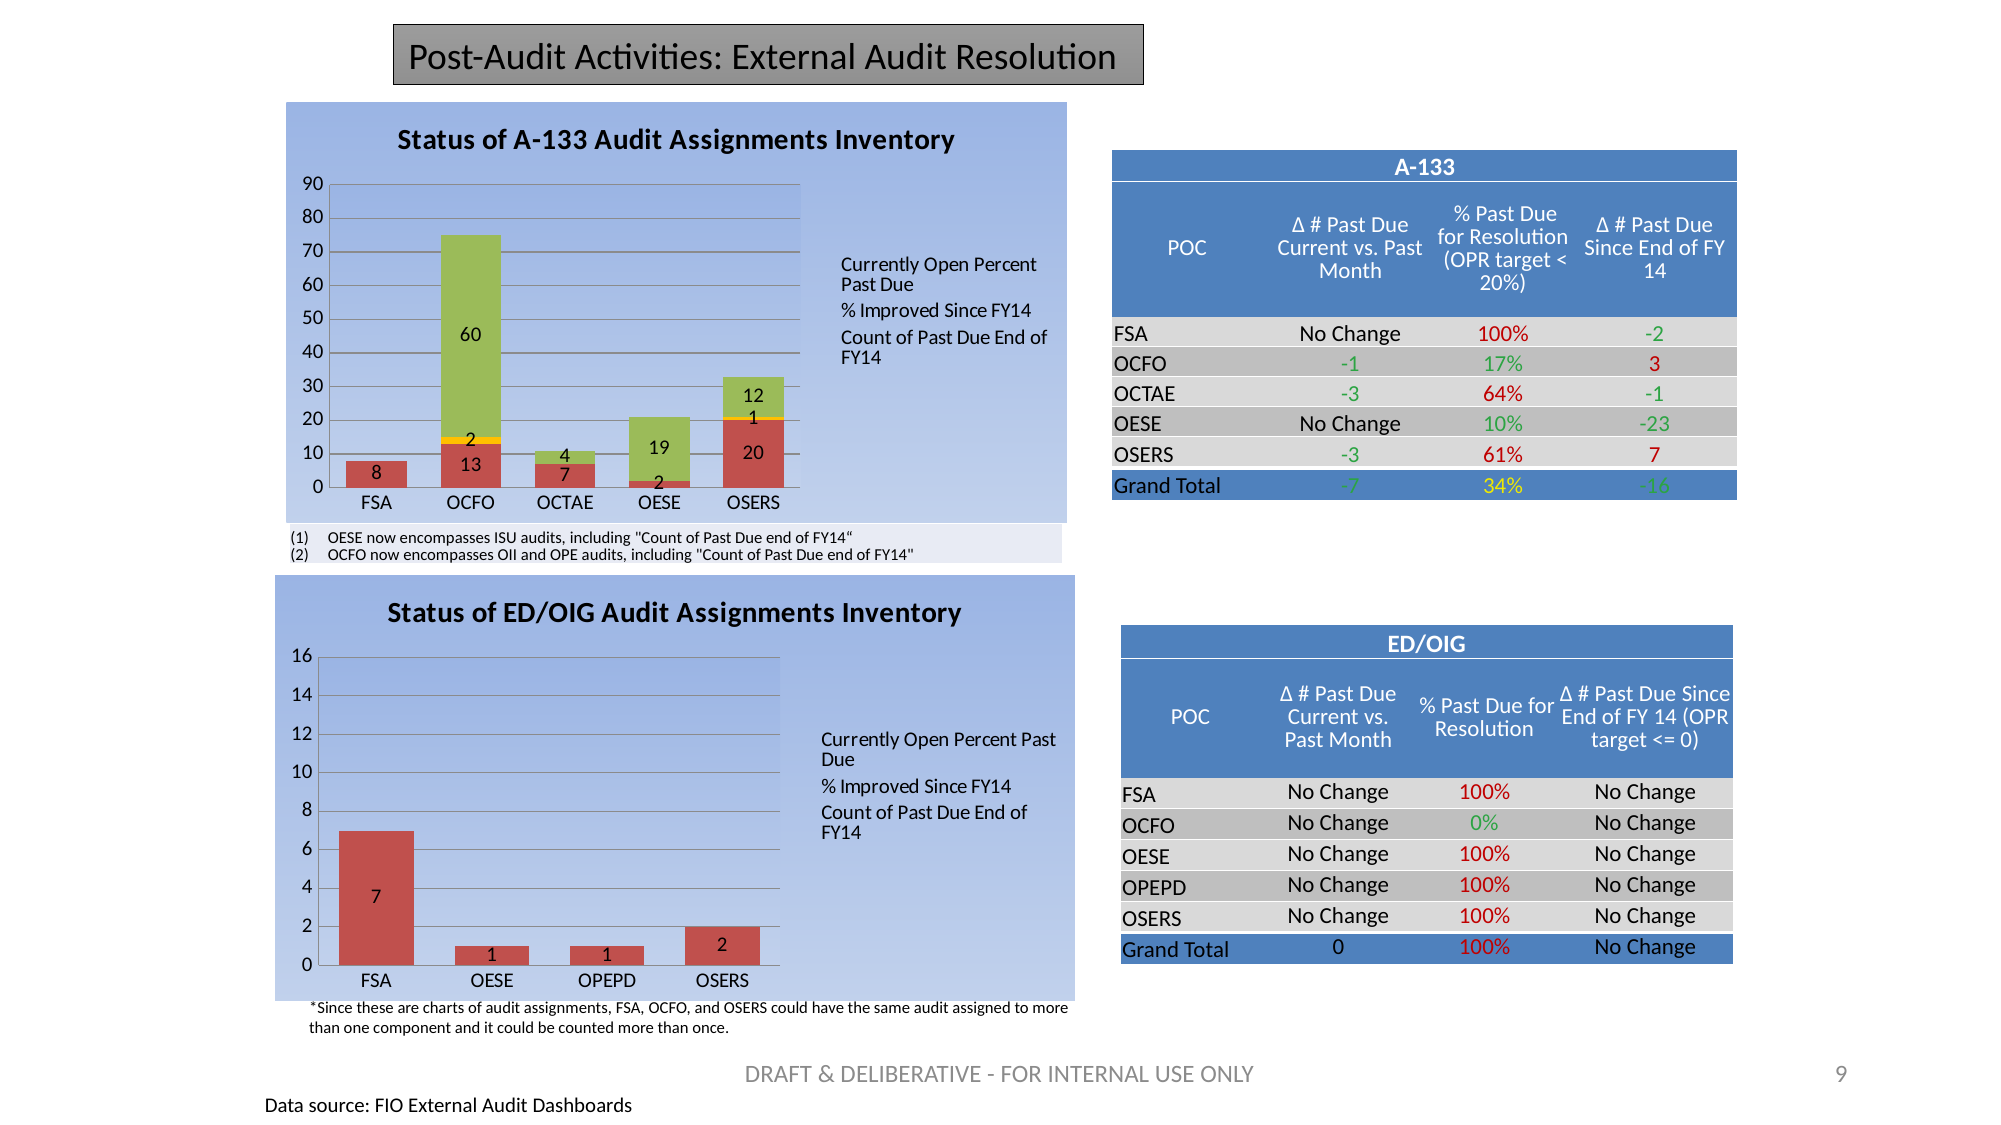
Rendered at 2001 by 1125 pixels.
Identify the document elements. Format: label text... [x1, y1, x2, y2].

table_cell OSERS [1112, 437, 1267, 466]
slide_number 9 [1412, 1042, 1863, 1103]
table_header ED/OIG [1121, 625, 1733, 658]
table_cell 100% [1411, 871, 1558, 901]
table_cell No Change [1558, 840, 1733, 870]
table_cell OESE [1121, 840, 1266, 870]
table_cell No Change [1267, 317, 1434, 346]
table_cell FSA [1112, 317, 1267, 346]
table_cell No Change [1558, 778, 1733, 808]
table_cell FSA [1121, 778, 1266, 808]
table_cell OPEPD [1121, 871, 1266, 901]
table_cell OCFO [1112, 347, 1267, 376]
table_cell 7 [1572, 437, 1737, 466]
table_cell 3 [1572, 347, 1737, 376]
chart [274, 574, 1076, 1001]
table_cell -2 [1572, 317, 1737, 346]
table_cell No Change [1558, 902, 1733, 931]
table_cell -23 [1572, 407, 1737, 436]
table_cell % Past Due for Resolution [1411, 659, 1558, 778]
table_cell Δ # Past Due Since End of FY 14 (OPR target <= 0) [1558, 659, 1733, 778]
table_cell 100% [1411, 934, 1558, 964]
table_cell No Change [1558, 809, 1733, 839]
table_cell 34% [1434, 470, 1572, 500]
footer DRAFT & DELIBERATIVE - FOR INTERNAL USE ONLY [662, 1042, 1338, 1103]
table_cell 10% [1434, 407, 1572, 436]
table_cell OCTAE [1112, 377, 1267, 406]
table_cell No Change [1266, 809, 1411, 839]
table_cell OCFO [1121, 809, 1266, 839]
table_cell 61% [1434, 437, 1572, 466]
table_cell % Past Due for Resolution (OPR target < 20%) [1434, 182, 1572, 317]
table_cell 100% [1411, 902, 1558, 931]
table_cell No Change [1266, 778, 1411, 808]
table_cell Δ # Past Due Current vs. Past Month [1267, 182, 1434, 317]
table_cell No Change [1266, 902, 1411, 931]
text_box Post-Audit Activities: External Audit Resolution [393, 24, 1144, 85]
chart [286, 102, 1067, 523]
table_cell POC [1121, 659, 1266, 778]
table_cell 100% [1411, 840, 1558, 870]
table_cell OSERS [1121, 902, 1266, 931]
text_box *Since these are charts of audit assignments, FSA, OCFO, and OSERS could have the same audit assigned to more than one component and it could be counted more than once. [294, 989, 1093, 1045]
table_cell No Change [1266, 871, 1411, 901]
table_cell No Change [1267, 407, 1434, 436]
table_header A-133 [1112, 150, 1737, 181]
table_cell 0% [1411, 809, 1558, 839]
table_cell -3 [1267, 377, 1434, 406]
table_cell -7 [1267, 470, 1434, 500]
table_cell -1 [1267, 347, 1434, 376]
table_cell Δ # Past Due Since End of FY 14 [1572, 182, 1737, 317]
table_cell No Change [1266, 840, 1411, 870]
table_header OESE now encompasses ISU audits, including "Count of Past Due end of FY14“ OCFO now encompasses OII and OPE audits, including "Count of Past Due end of FY14" [290, 524, 1062, 563]
table_cell Grand Total [1112, 470, 1267, 500]
table_cell Grand Total [1121, 934, 1266, 964]
table_cell 64% [1434, 377, 1572, 406]
table_cell 0 [1266, 934, 1411, 964]
table_cell Δ # Past Due Current vs. Past Month [1266, 659, 1411, 778]
table_cell No Change [1558, 871, 1733, 901]
table_cell 100% [1434, 317, 1572, 346]
table_cell -3 [1267, 437, 1434, 466]
table_cell 17% [1434, 347, 1572, 376]
table_cell No Change [1558, 934, 1733, 964]
table_cell -16 [1572, 470, 1737, 500]
table_cell POC [1112, 182, 1267, 317]
table_cell OESE [1112, 407, 1267, 436]
text_box Data source: FIO External Audit Dashboards [249, 1084, 975, 1125]
table_cell -1 [1572, 377, 1737, 406]
table_cell 100% [1411, 778, 1558, 808]
